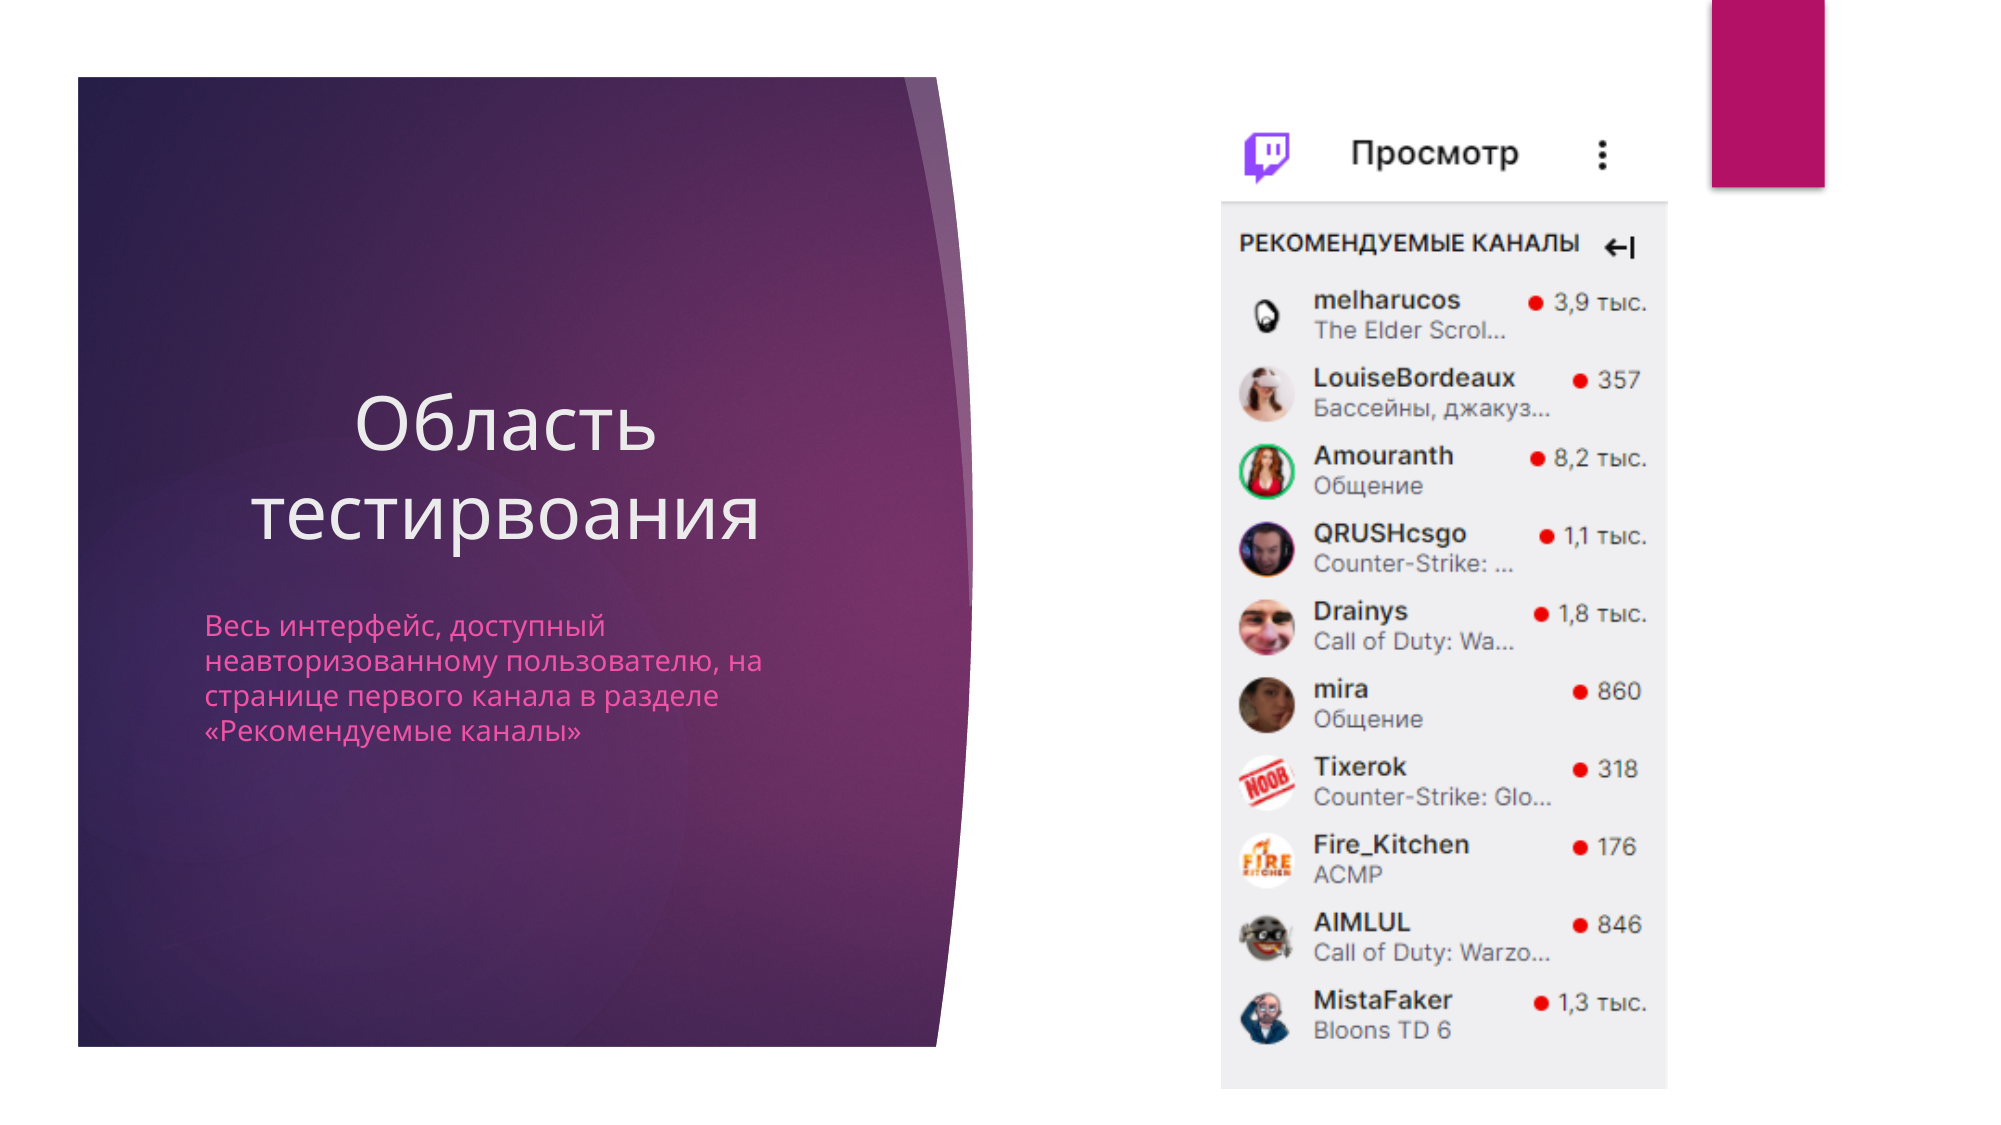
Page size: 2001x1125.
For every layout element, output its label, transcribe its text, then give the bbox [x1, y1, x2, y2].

list Весь интерфейс, доступный неавторизованному пользователю, на странице первого канала в разделе «Рекомендуемые каналы» [189, 600, 823, 825]
title Область тестирвоания [189, 277, 824, 563]
picture [1221, 111, 1668, 1089]
